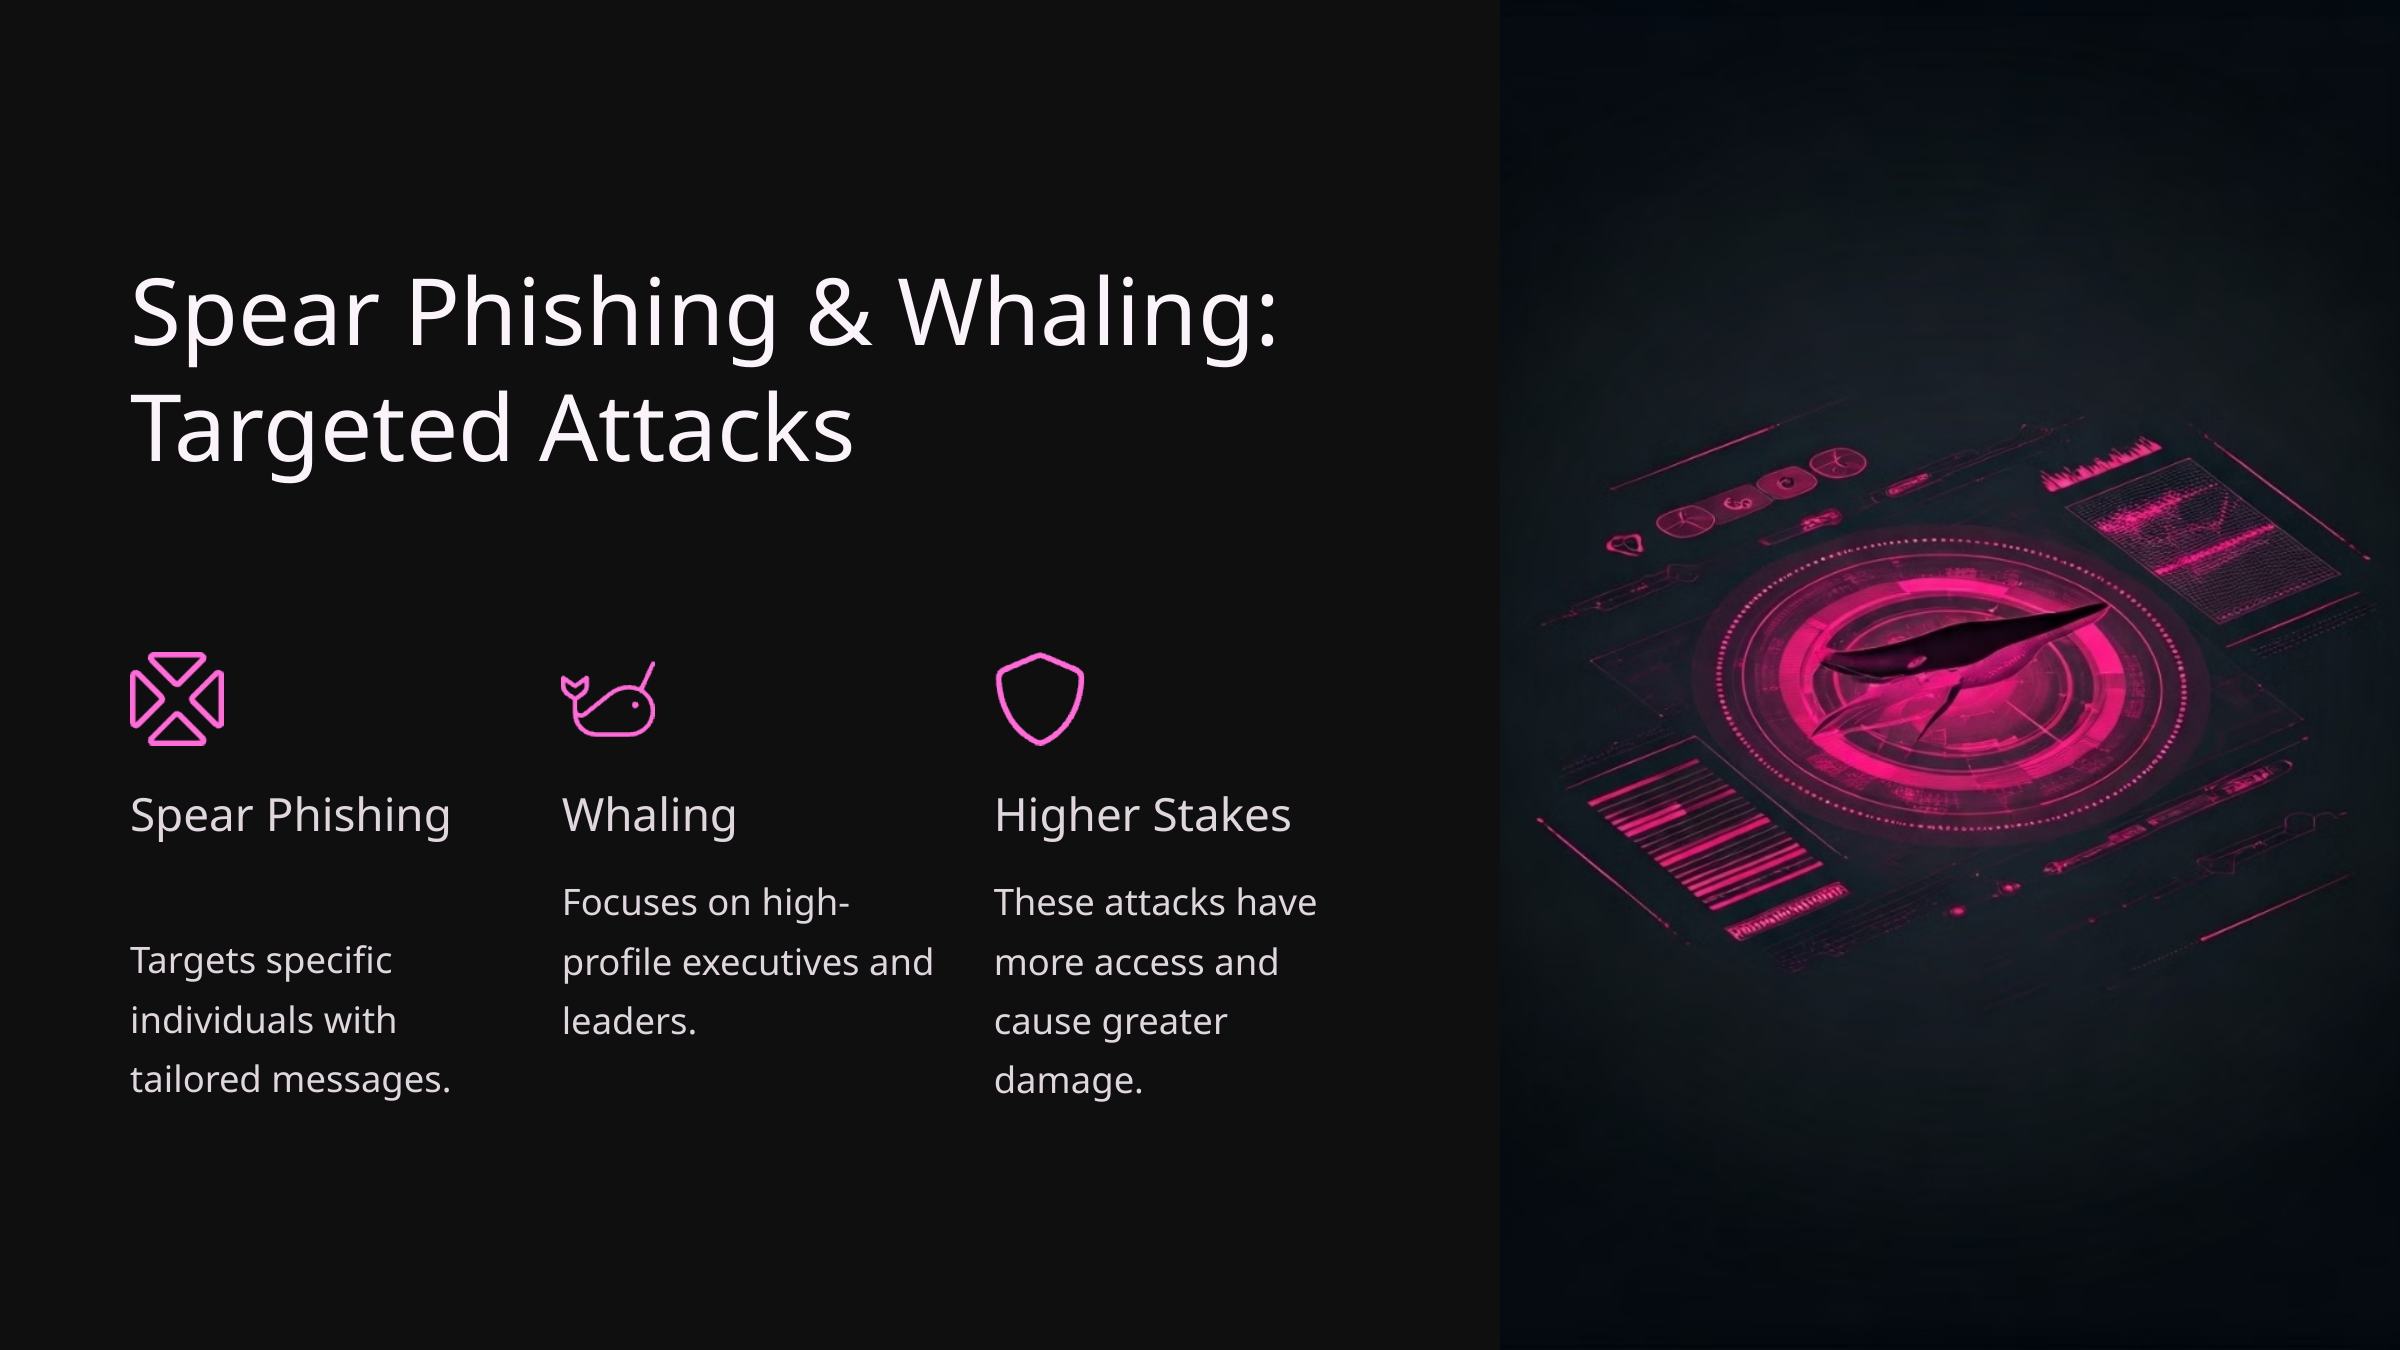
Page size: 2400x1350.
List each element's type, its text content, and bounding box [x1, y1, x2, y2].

text_box Spear Phishing & Whaling: Targeted Attacks [130, 248, 1370, 597]
picture [993, 652, 1087, 746]
text_box Whaling [561, 783, 938, 842]
text_box Spear Phishing [130, 783, 507, 900]
picture [130, 652, 224, 746]
picture [1499, 0, 2400, 1350]
text_box Targets specific individuals with tailored messages. [130, 921, 507, 1101]
text_box Higher Stakes [993, 783, 1370, 842]
picture [561, 652, 655, 746]
text_box Focuses on high-profile executives and leaders. [561, 863, 938, 1043]
text_box These attacks have more access and cause greater damage. [993, 863, 1370, 1102]
